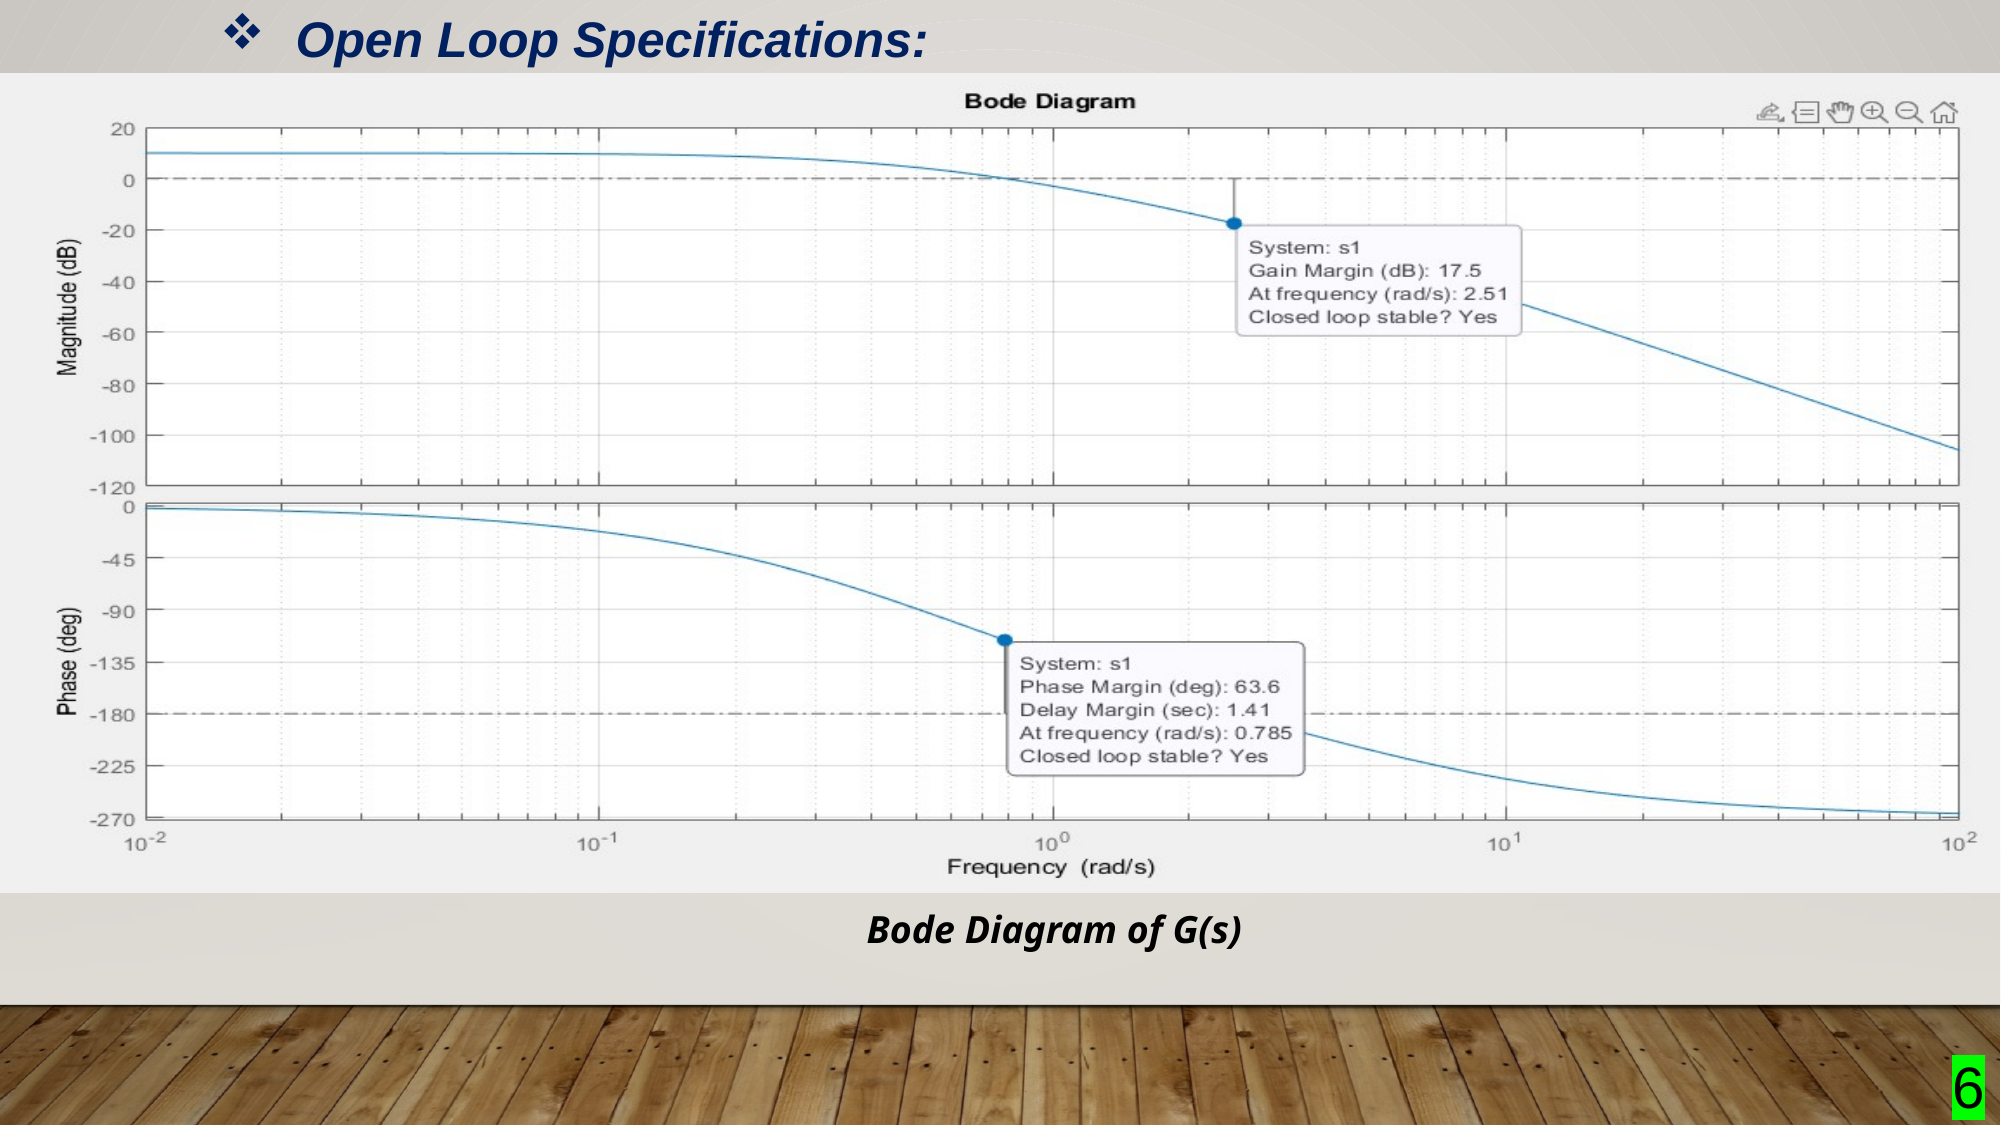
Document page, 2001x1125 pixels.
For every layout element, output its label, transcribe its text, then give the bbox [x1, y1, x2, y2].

text_box Open Loop Specifications: [205, 6, 1781, 73]
picture [0, 73, 2000, 894]
text_box 6 [1936, 1042, 2000, 1125]
picture [0, 1005, 2000, 1125]
text_box Bode Diagram of G(s) [669, 899, 1440, 959]
